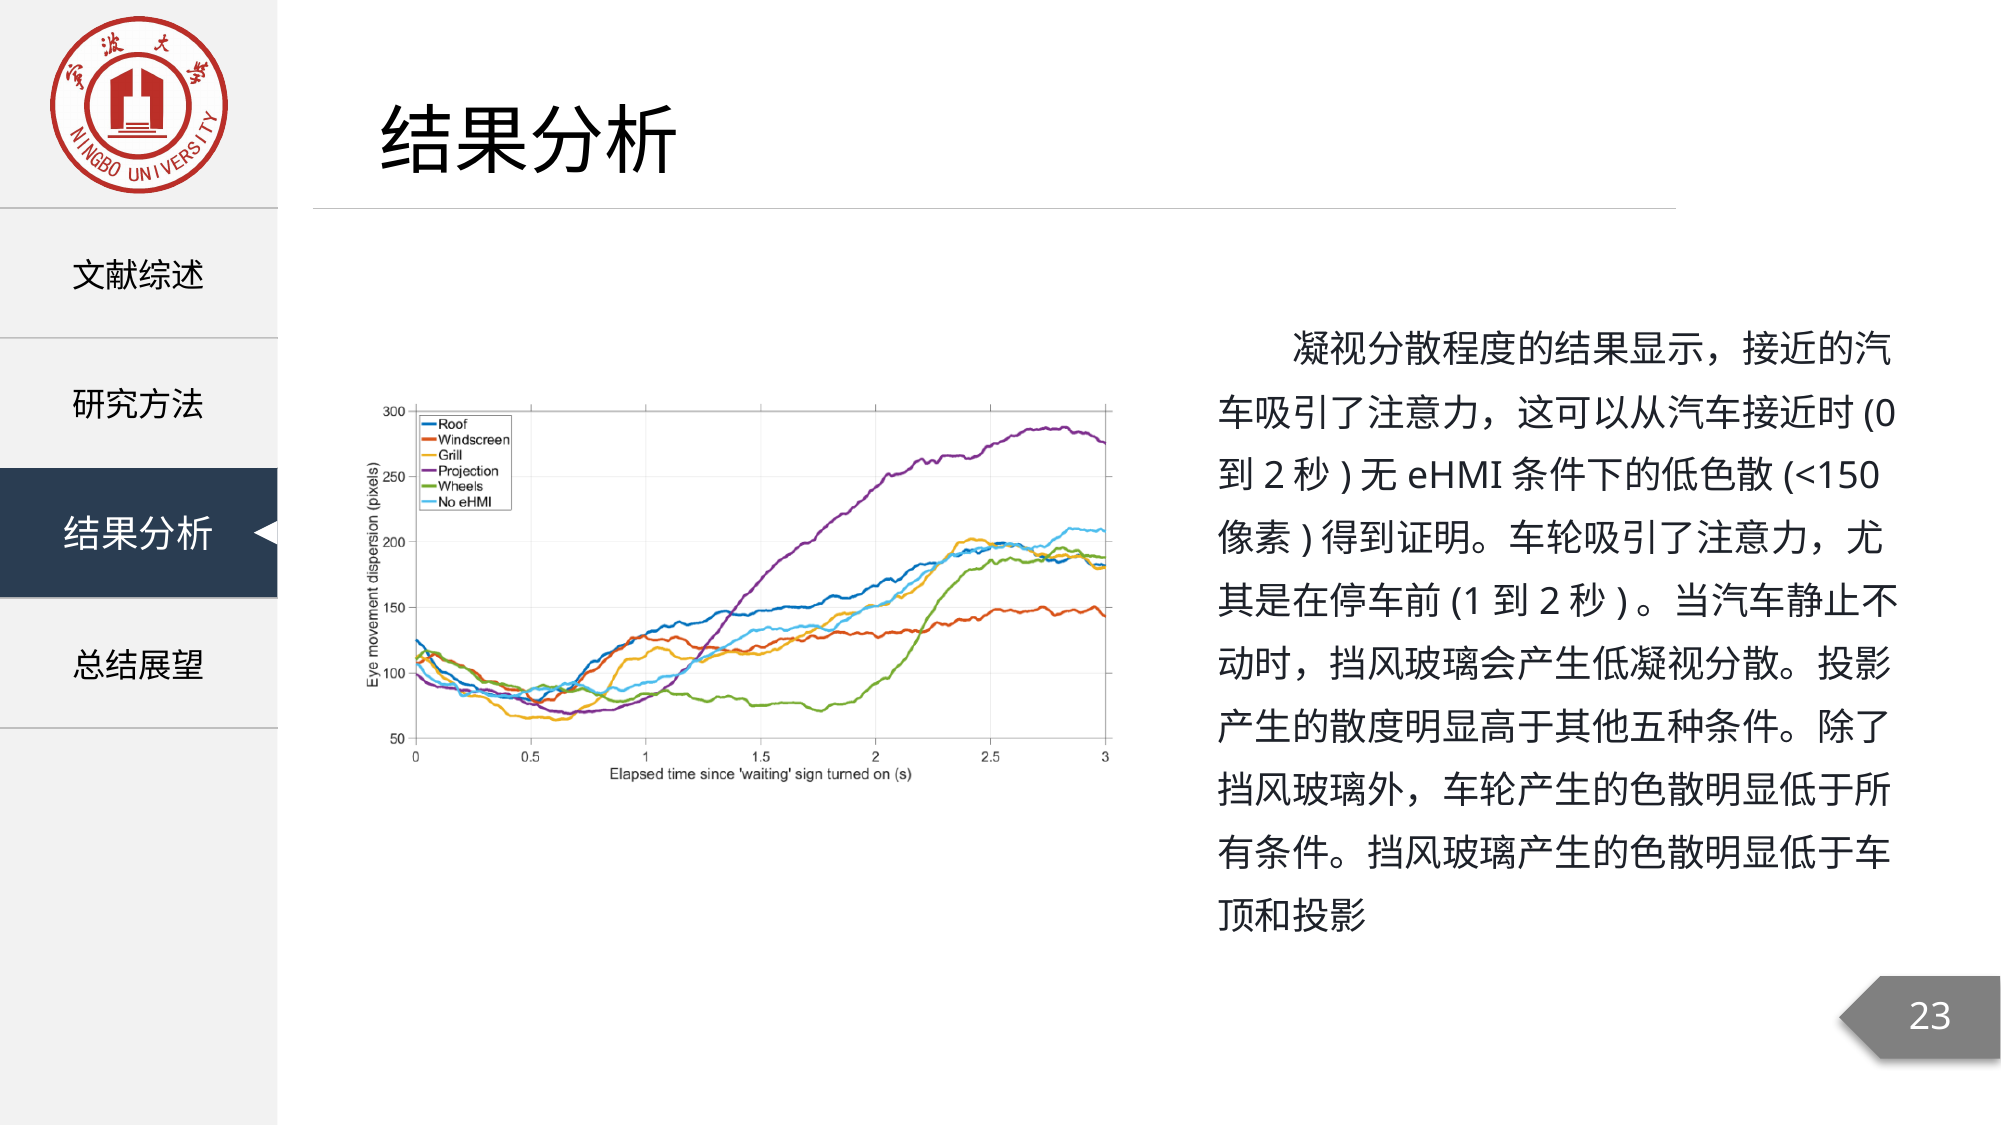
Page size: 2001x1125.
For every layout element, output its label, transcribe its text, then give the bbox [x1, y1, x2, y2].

text_box 结果分析 [364, 85, 695, 190]
picture [50, 16, 228, 194]
picture [362, 396, 1124, 785]
text_box 凝视分散程度的结果显示，接近的汽车吸引了注意力，这可以从汽车接近时(0到2秒)无eHMI条件下的低色散(<150像素)得到证明。车轮吸引了注意力，尤其是在停车前(1到2秒)。当汽车静止不动时，挡风玻璃会产生低凝视分散。投影产生的散度明显高于其他五种条件。除了挡风玻璃外，车轮产生的色散明显低于所有条件。挡风玻璃产生的色散明显低于车顶和投影 [1202, 300, 1935, 945]
